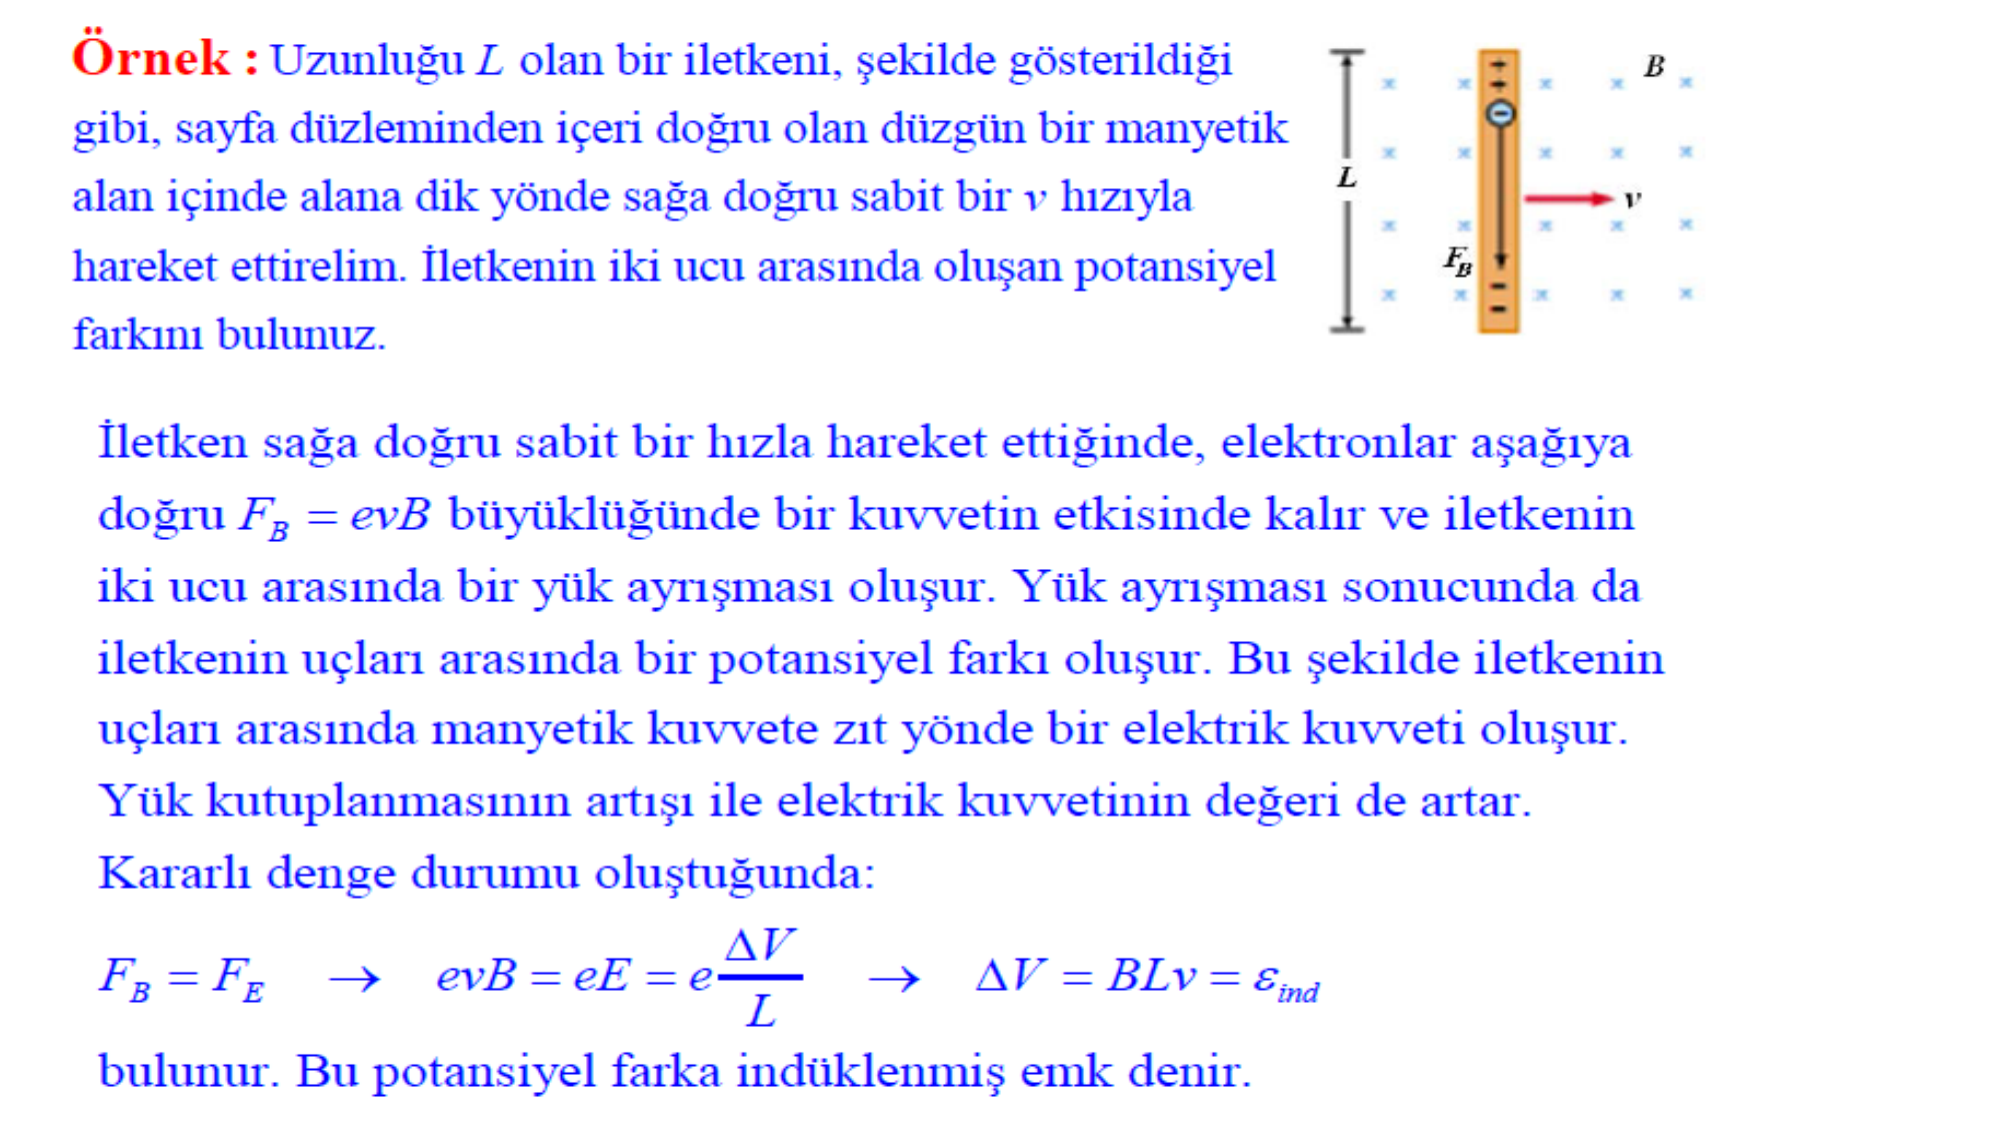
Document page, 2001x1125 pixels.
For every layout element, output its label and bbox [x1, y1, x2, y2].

list [27, 0, 1721, 1107]
